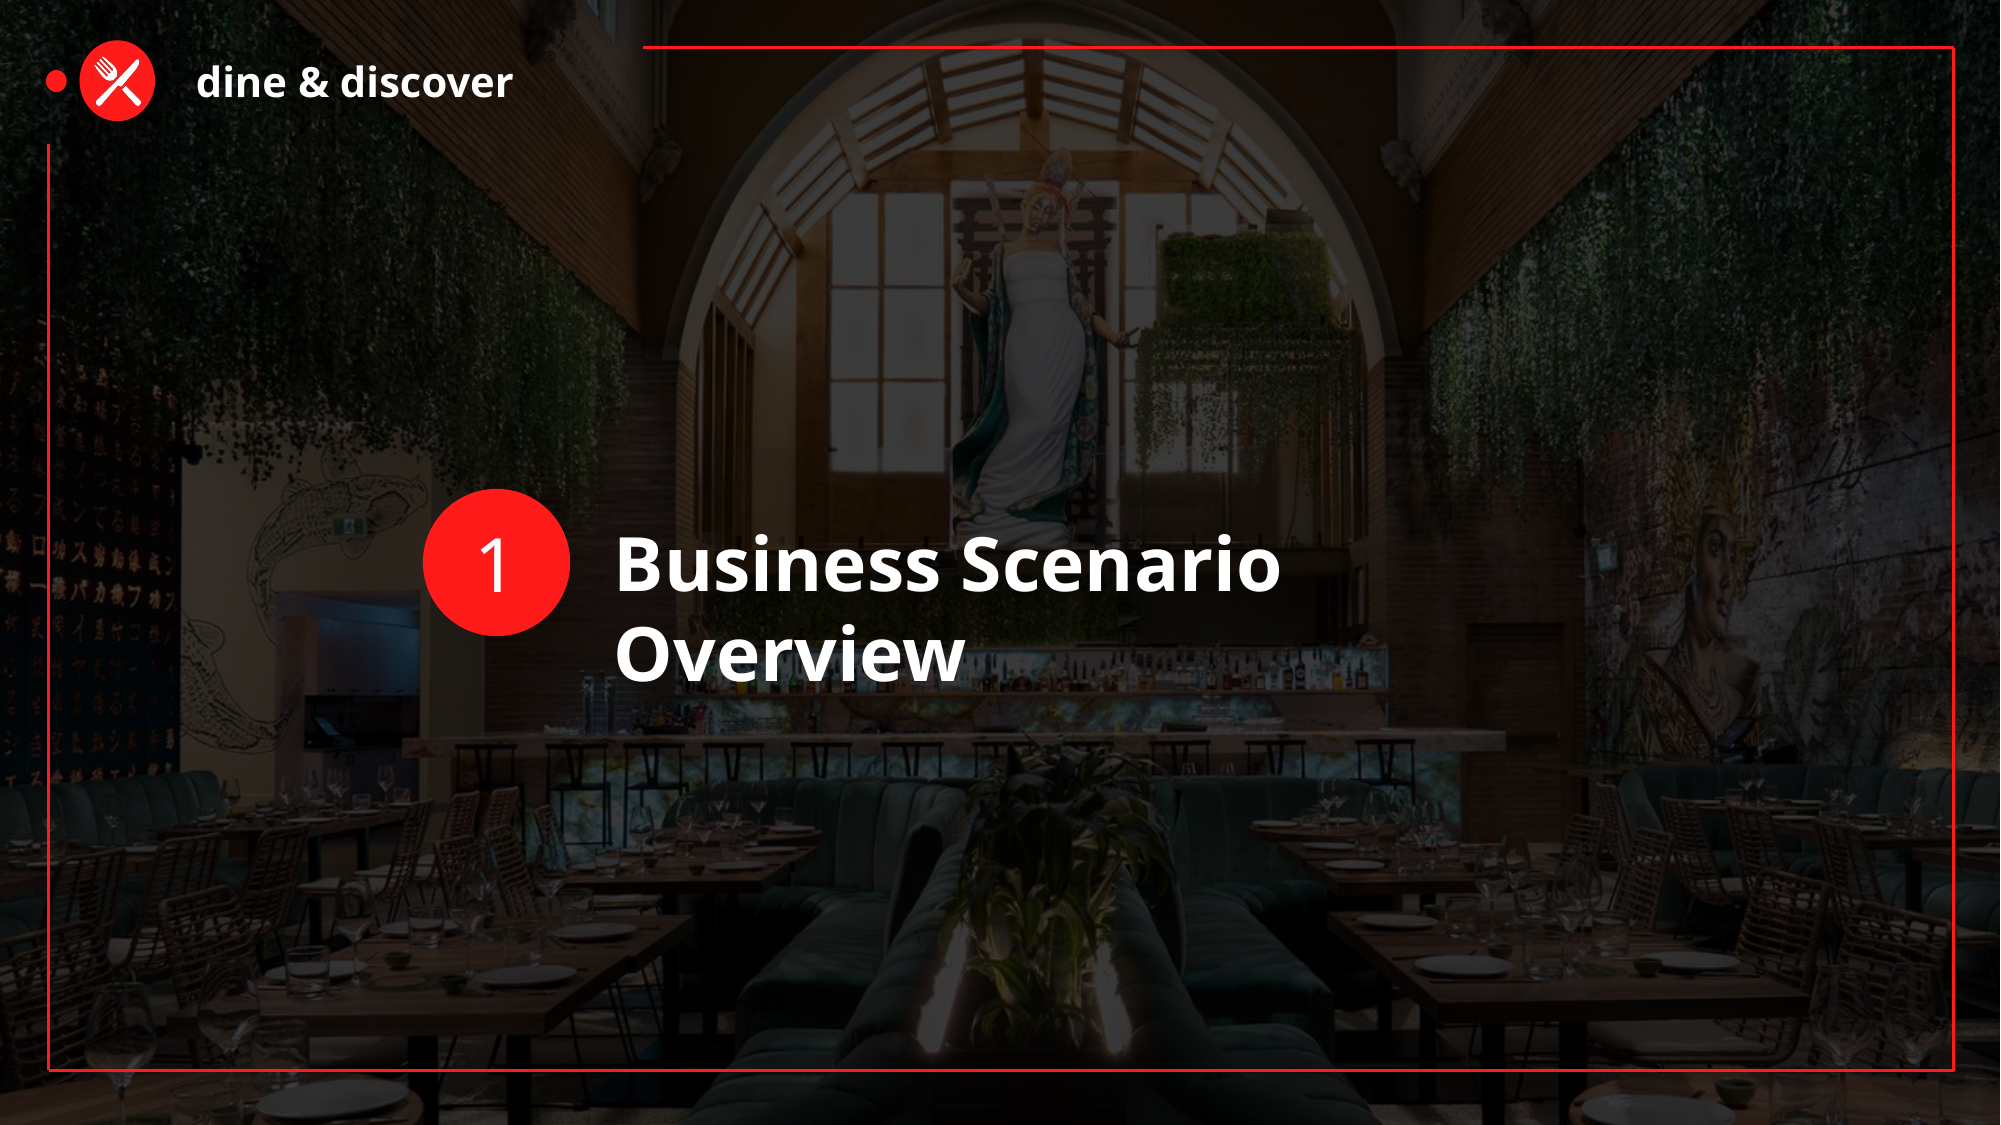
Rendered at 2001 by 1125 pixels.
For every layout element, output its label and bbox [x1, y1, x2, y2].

text_box [45, 39, 156, 122]
text_box [422, 488, 1623, 637]
picture [0, 0, 2000, 1125]
